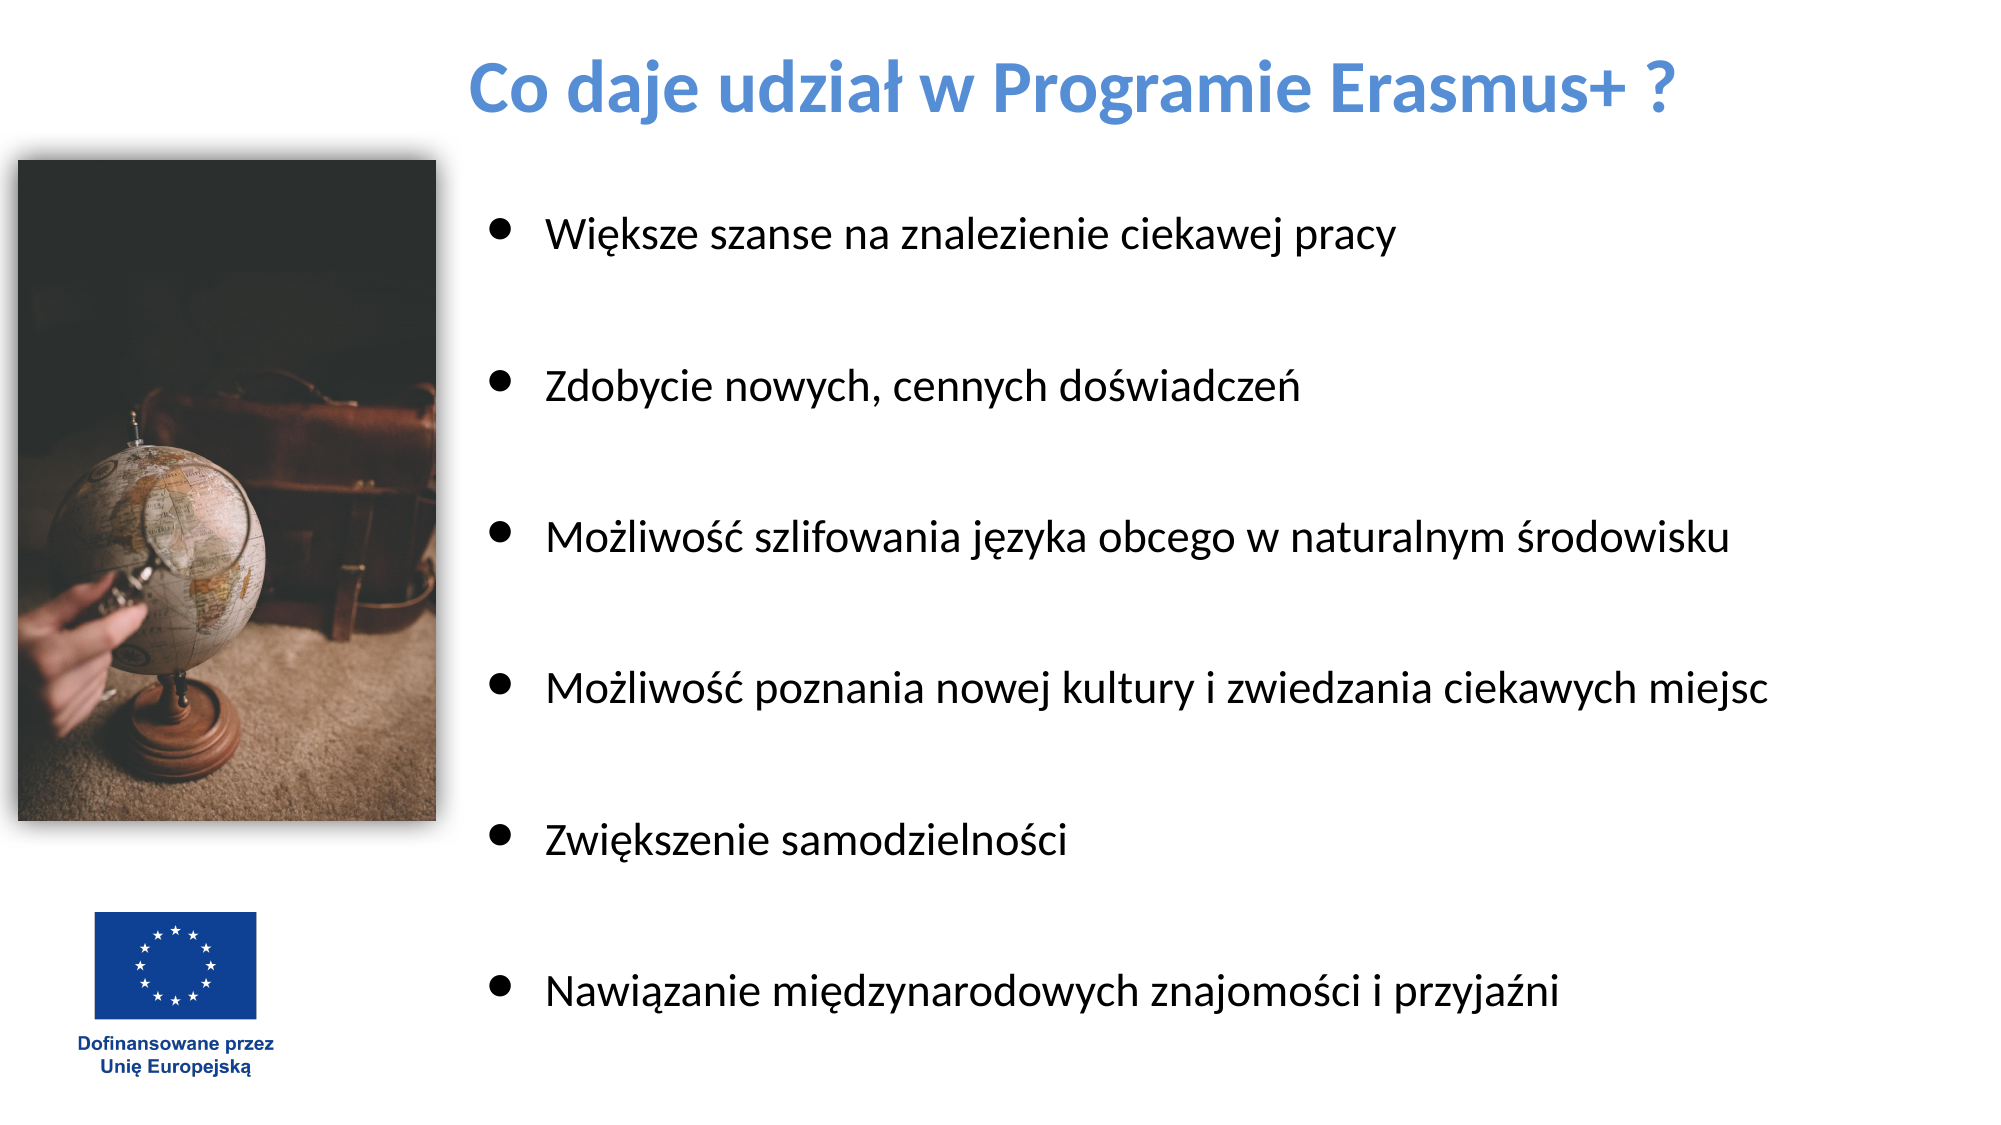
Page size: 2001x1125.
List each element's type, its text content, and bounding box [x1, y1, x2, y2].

picture [77, 911, 274, 1080]
title Co daje udział w Programie Erasmus+ ? [454, 27, 1918, 149]
list Większe szanse na znalezienie ciekawej pracy Zdobycie nowych, cennych doświadczeń Możliwość szlifowania języka obcego w naturalnym środowisku Możliwość poznania nowej kultury i zwiedzania ciekawych miejsc Zwiększenie samodzielności Nawiązanie międzynarodowych znajomości i przyjaźni [454, 187, 1918, 1024]
picture [17, 160, 436, 821]
